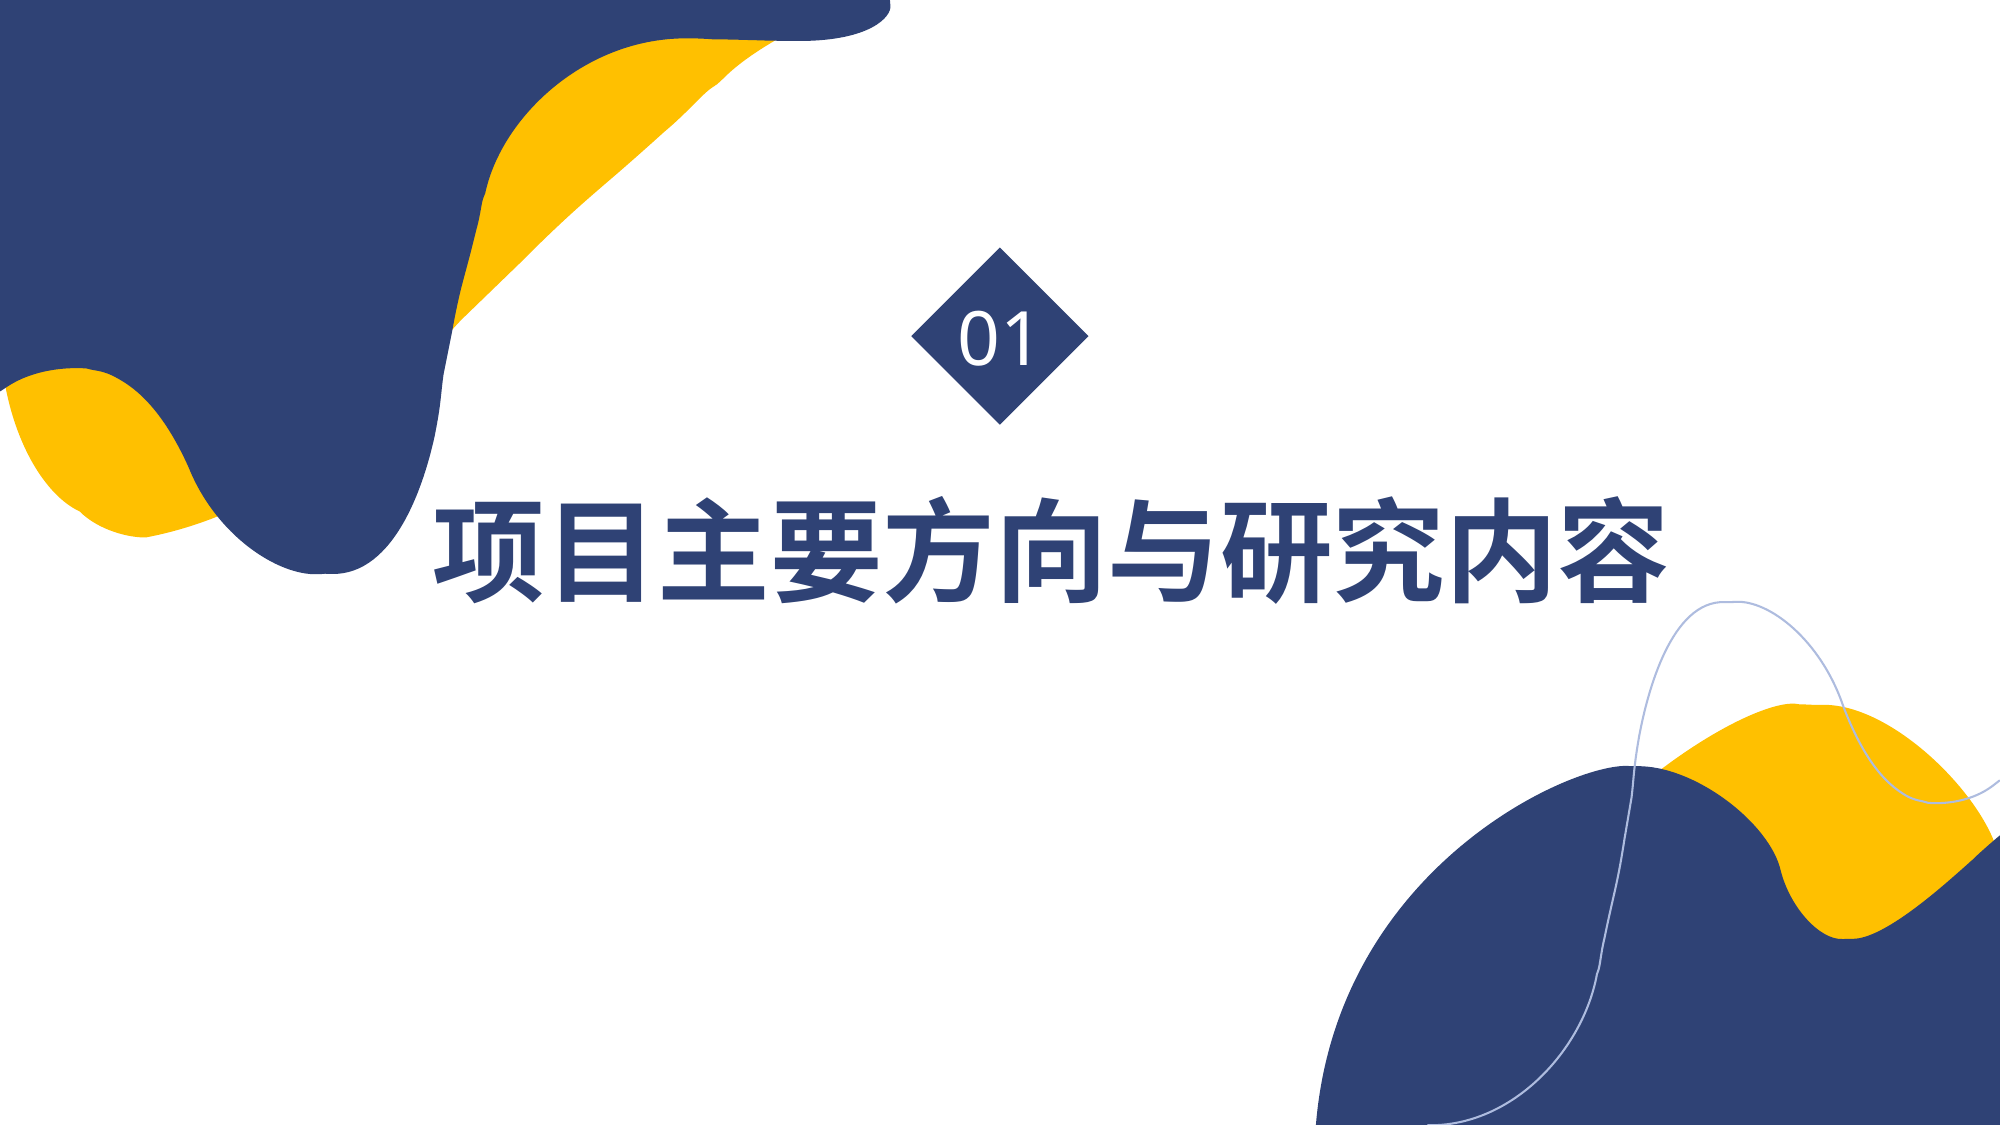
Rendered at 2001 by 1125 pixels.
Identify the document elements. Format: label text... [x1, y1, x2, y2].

text_box 项目主要方向与研究内容 [328, 473, 1775, 624]
text_box [1797, 799, 1994, 937]
text_box [1086, 332, 1091, 341]
text_box [0, 0, 892, 576]
text_box [980, 245, 1019, 265]
text_box [454, 40, 775, 330]
text_box [909, 331, 914, 341]
text_box [5, 370, 217, 539]
text_box [1427, 600, 2000, 1125]
text_box [1314, 764, 1633, 1125]
text_box [962, 389, 1038, 427]
text_box 01 [914, 265, 1086, 389]
text_box [1456, 833, 2000, 1125]
text_box [1845, 706, 1969, 802]
